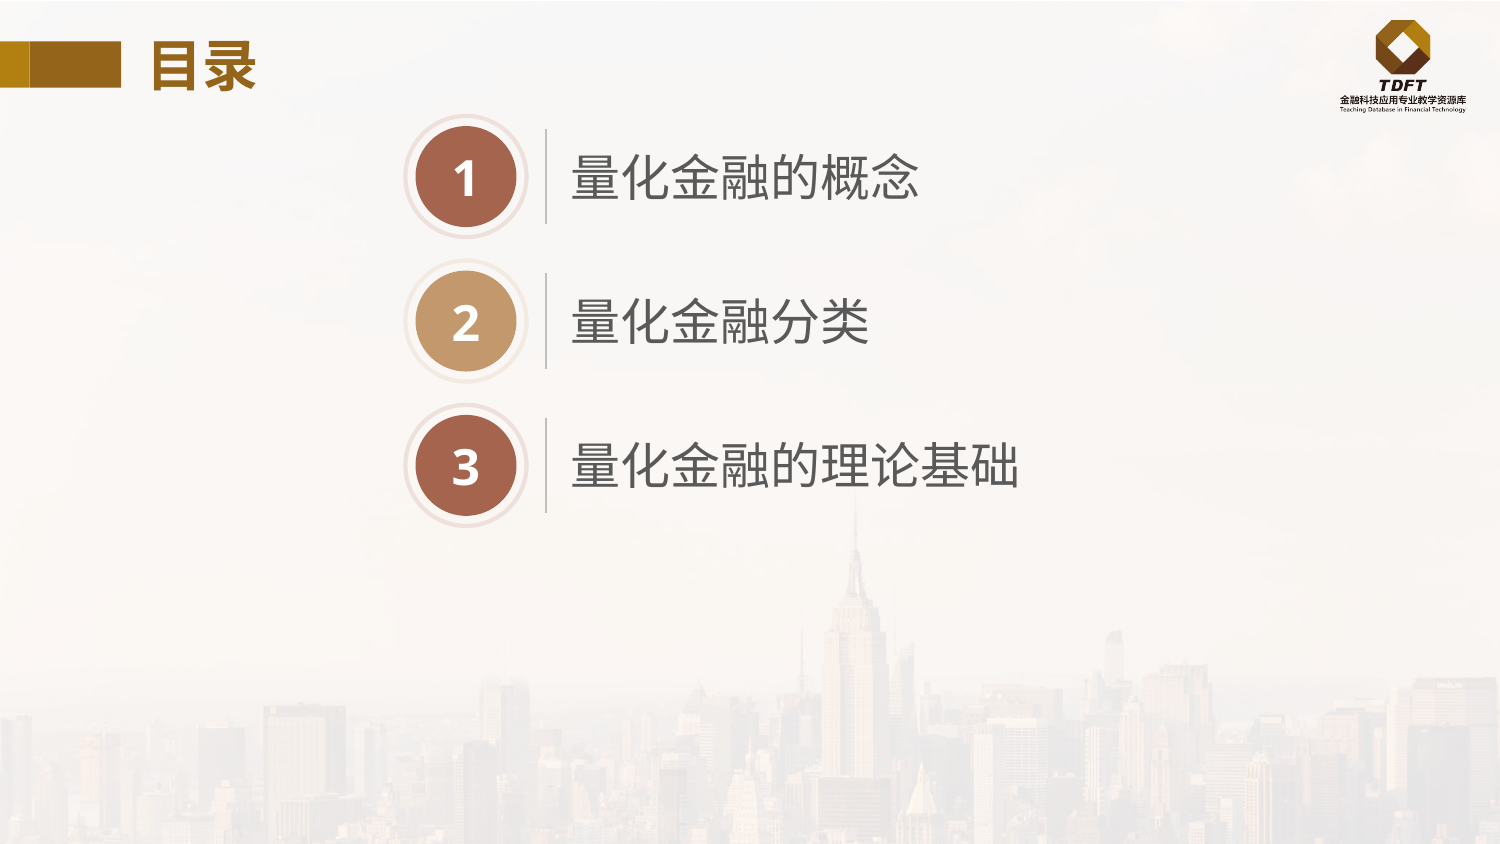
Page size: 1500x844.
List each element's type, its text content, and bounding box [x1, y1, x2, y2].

text_box 目录 [135, 24, 271, 104]
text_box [405, 260, 1227, 382]
text_box [0, 39, 28, 90]
picture [0, 1, 1500, 844]
text_box [28, 39, 123, 90]
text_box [405, 115, 1242, 238]
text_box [405, 404, 1254, 527]
